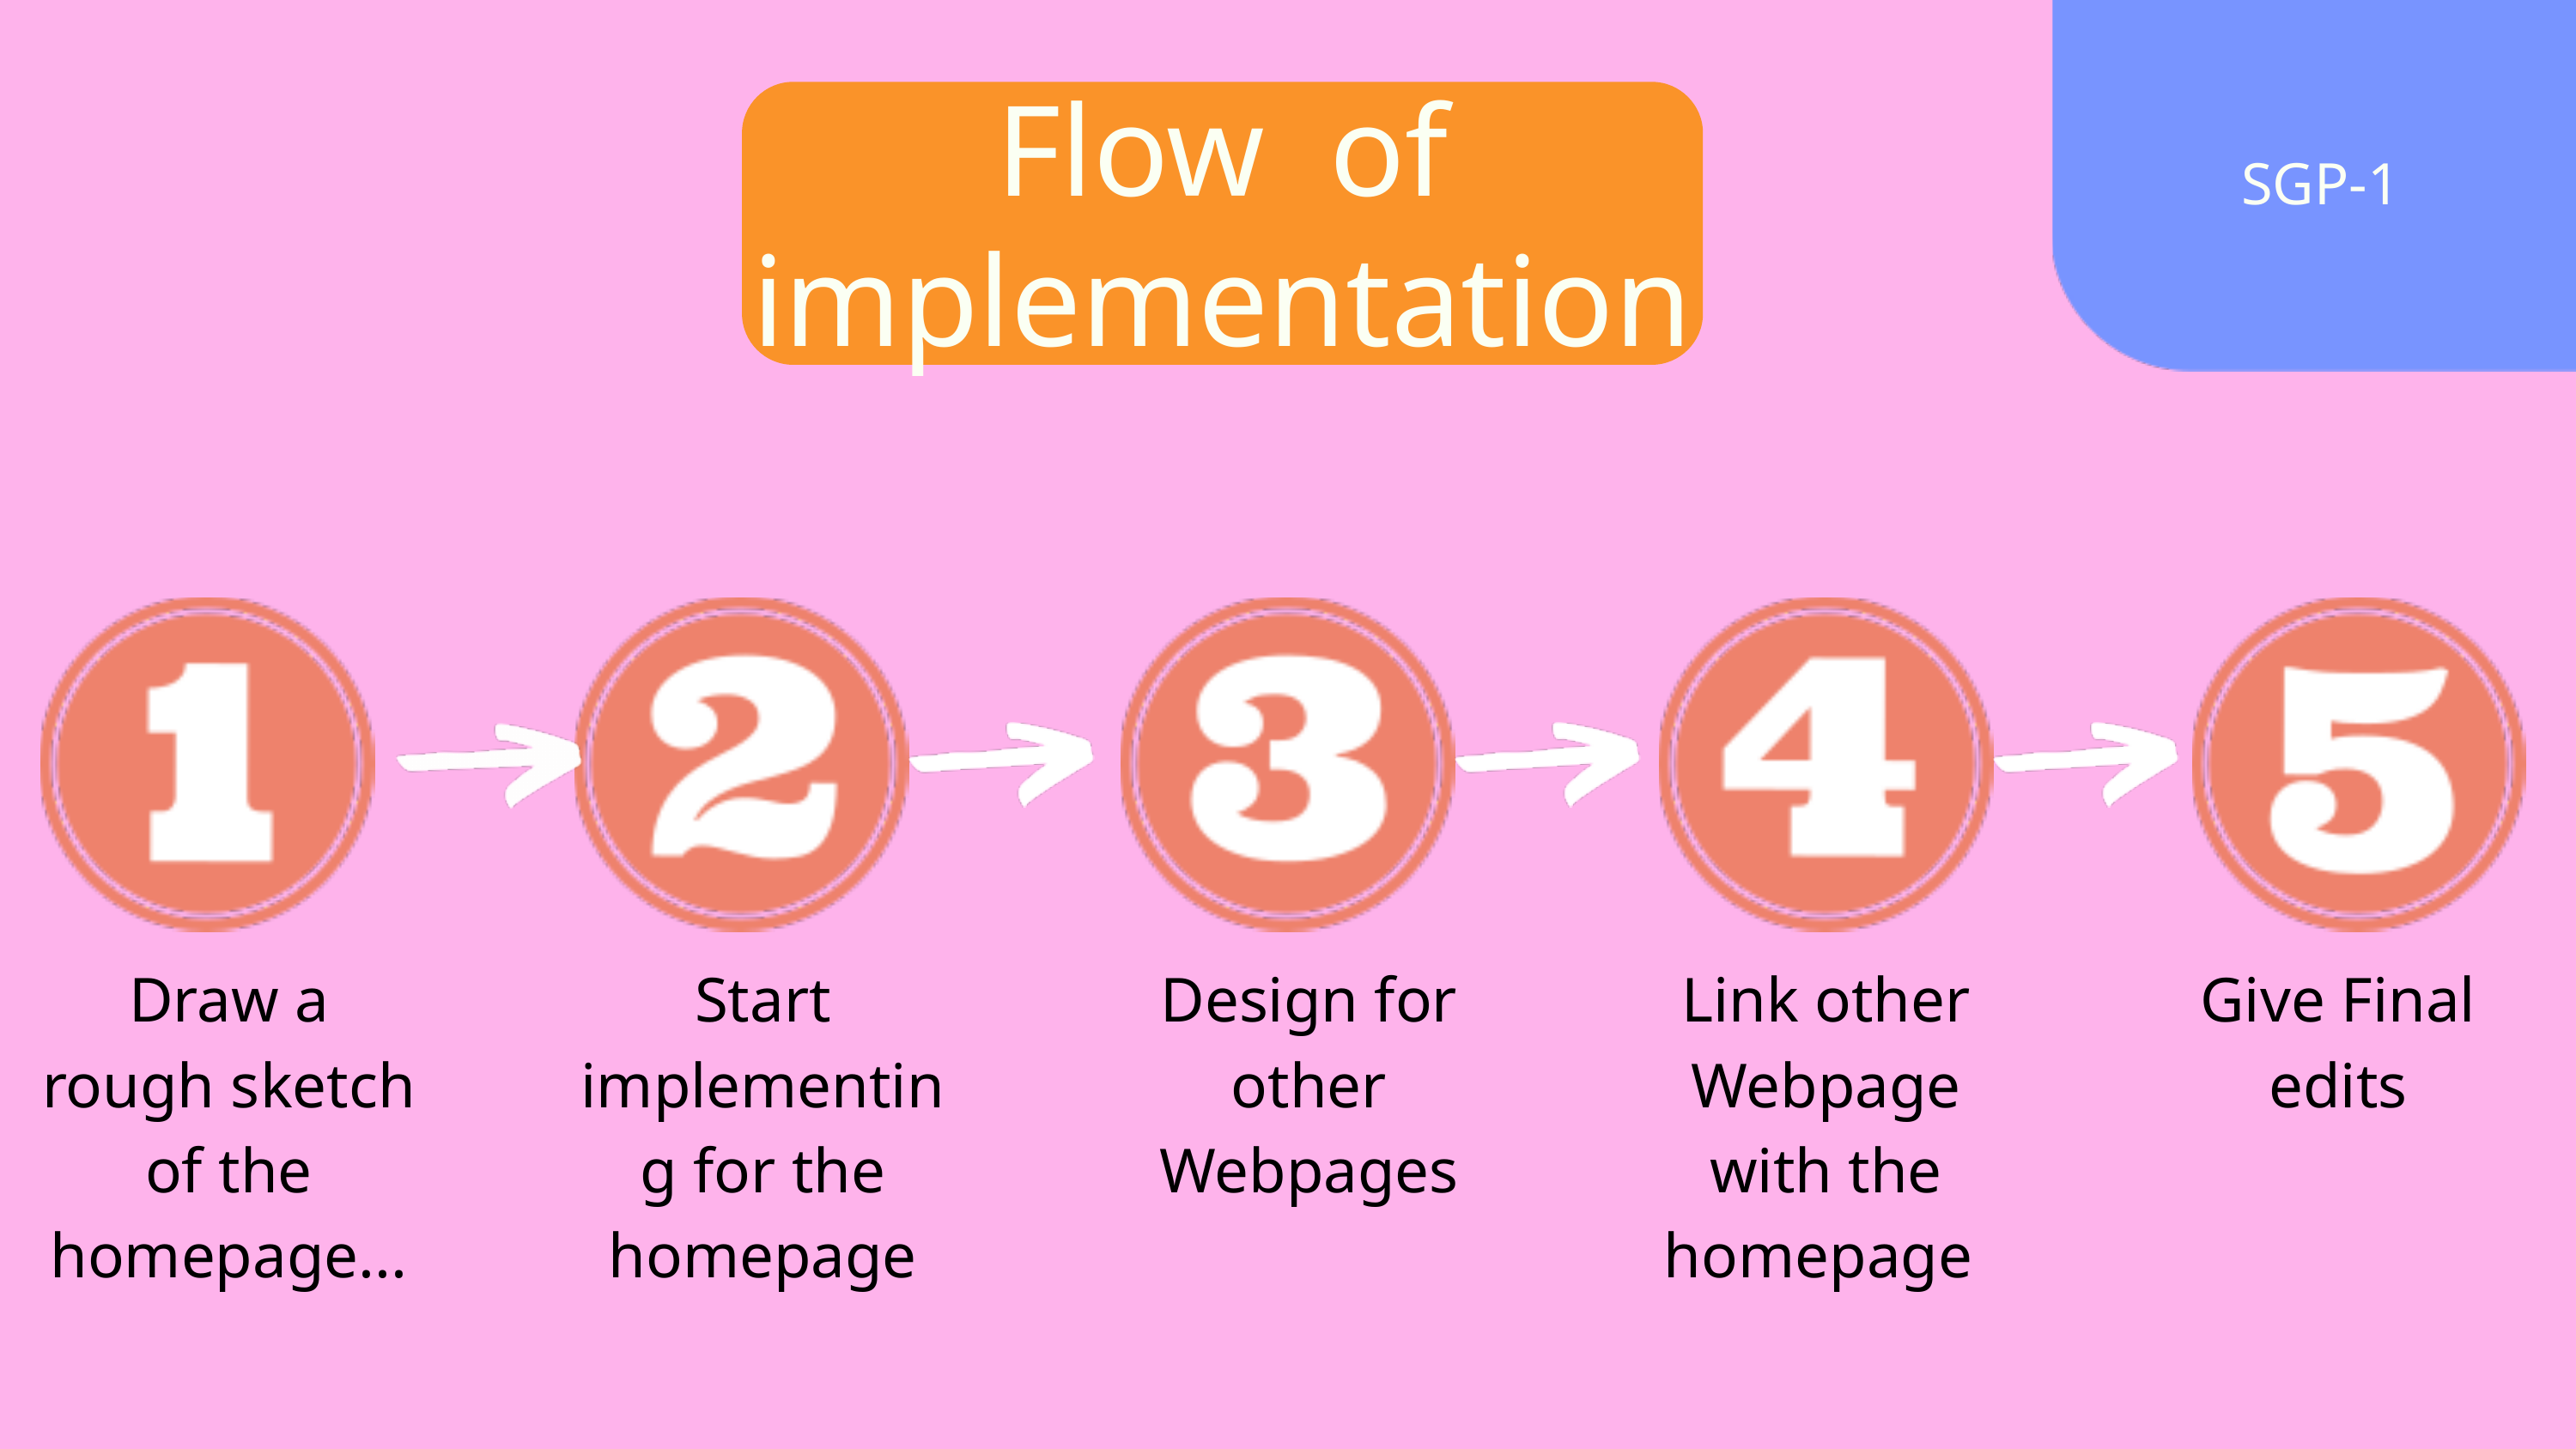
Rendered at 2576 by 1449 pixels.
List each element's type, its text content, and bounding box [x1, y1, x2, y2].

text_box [2052, 0, 2576, 373]
picture [40, 597, 375, 932]
text_box Flow of implementation [722, 71, 1722, 373]
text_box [741, 82, 1704, 366]
text_box Design for other Webpages [1121, 949, 1498, 1205]
picture [1121, 597, 1641, 932]
text_box Give Final edits [2150, 949, 2526, 1119]
picture [2192, 597, 2527, 932]
picture [1659, 597, 2179, 932]
text_box Start implementing for the homepage [574, 949, 951, 1290]
text_box Draw a rough sketch of the homepage... [40, 949, 417, 1290]
text_box Link other Webpage with the homepage [1638, 949, 2014, 1290]
picture [395, 597, 1095, 932]
